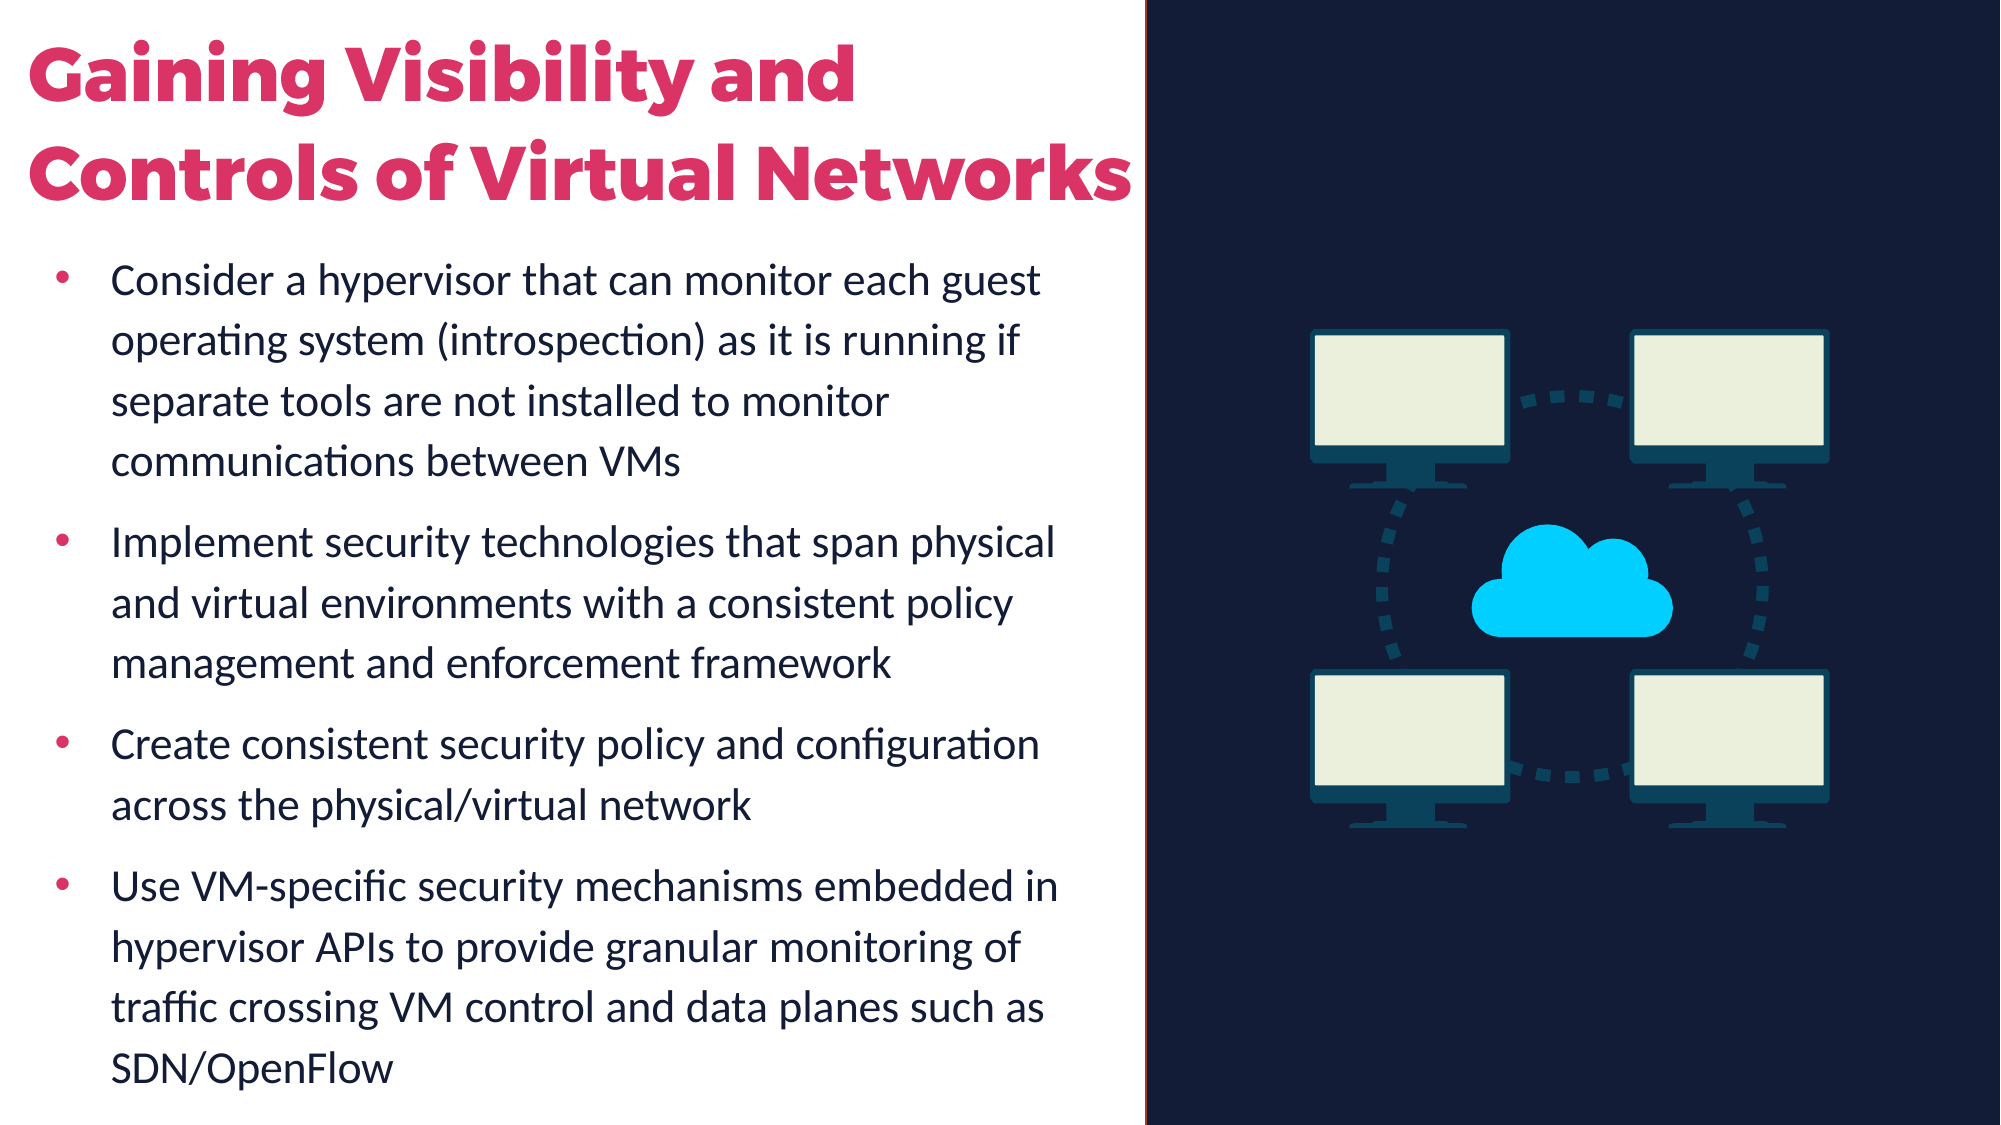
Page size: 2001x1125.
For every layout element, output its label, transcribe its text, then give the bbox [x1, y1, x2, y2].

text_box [1144, 0, 2000, 1125]
picture [28, 126, 1172, 219]
text_box Consider a hypervisor that can monitor each guest operating system (introspection) as it is running if separate tools are not installed to monitor communications between VMs Implement security technologies that span physical and virtual environments with a consistent policy management and enforcement framework Create consistent security policy and configuration across the physical/virtual network Use VM-specific security mechanisms embedded in hypervisor APIs to provide granular monitoring of traffic crossing VM control and data planes such as SDN/OpenFlow [52, 241, 1067, 1093]
picture [28, 27, 912, 120]
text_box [1309, 328, 1830, 829]
